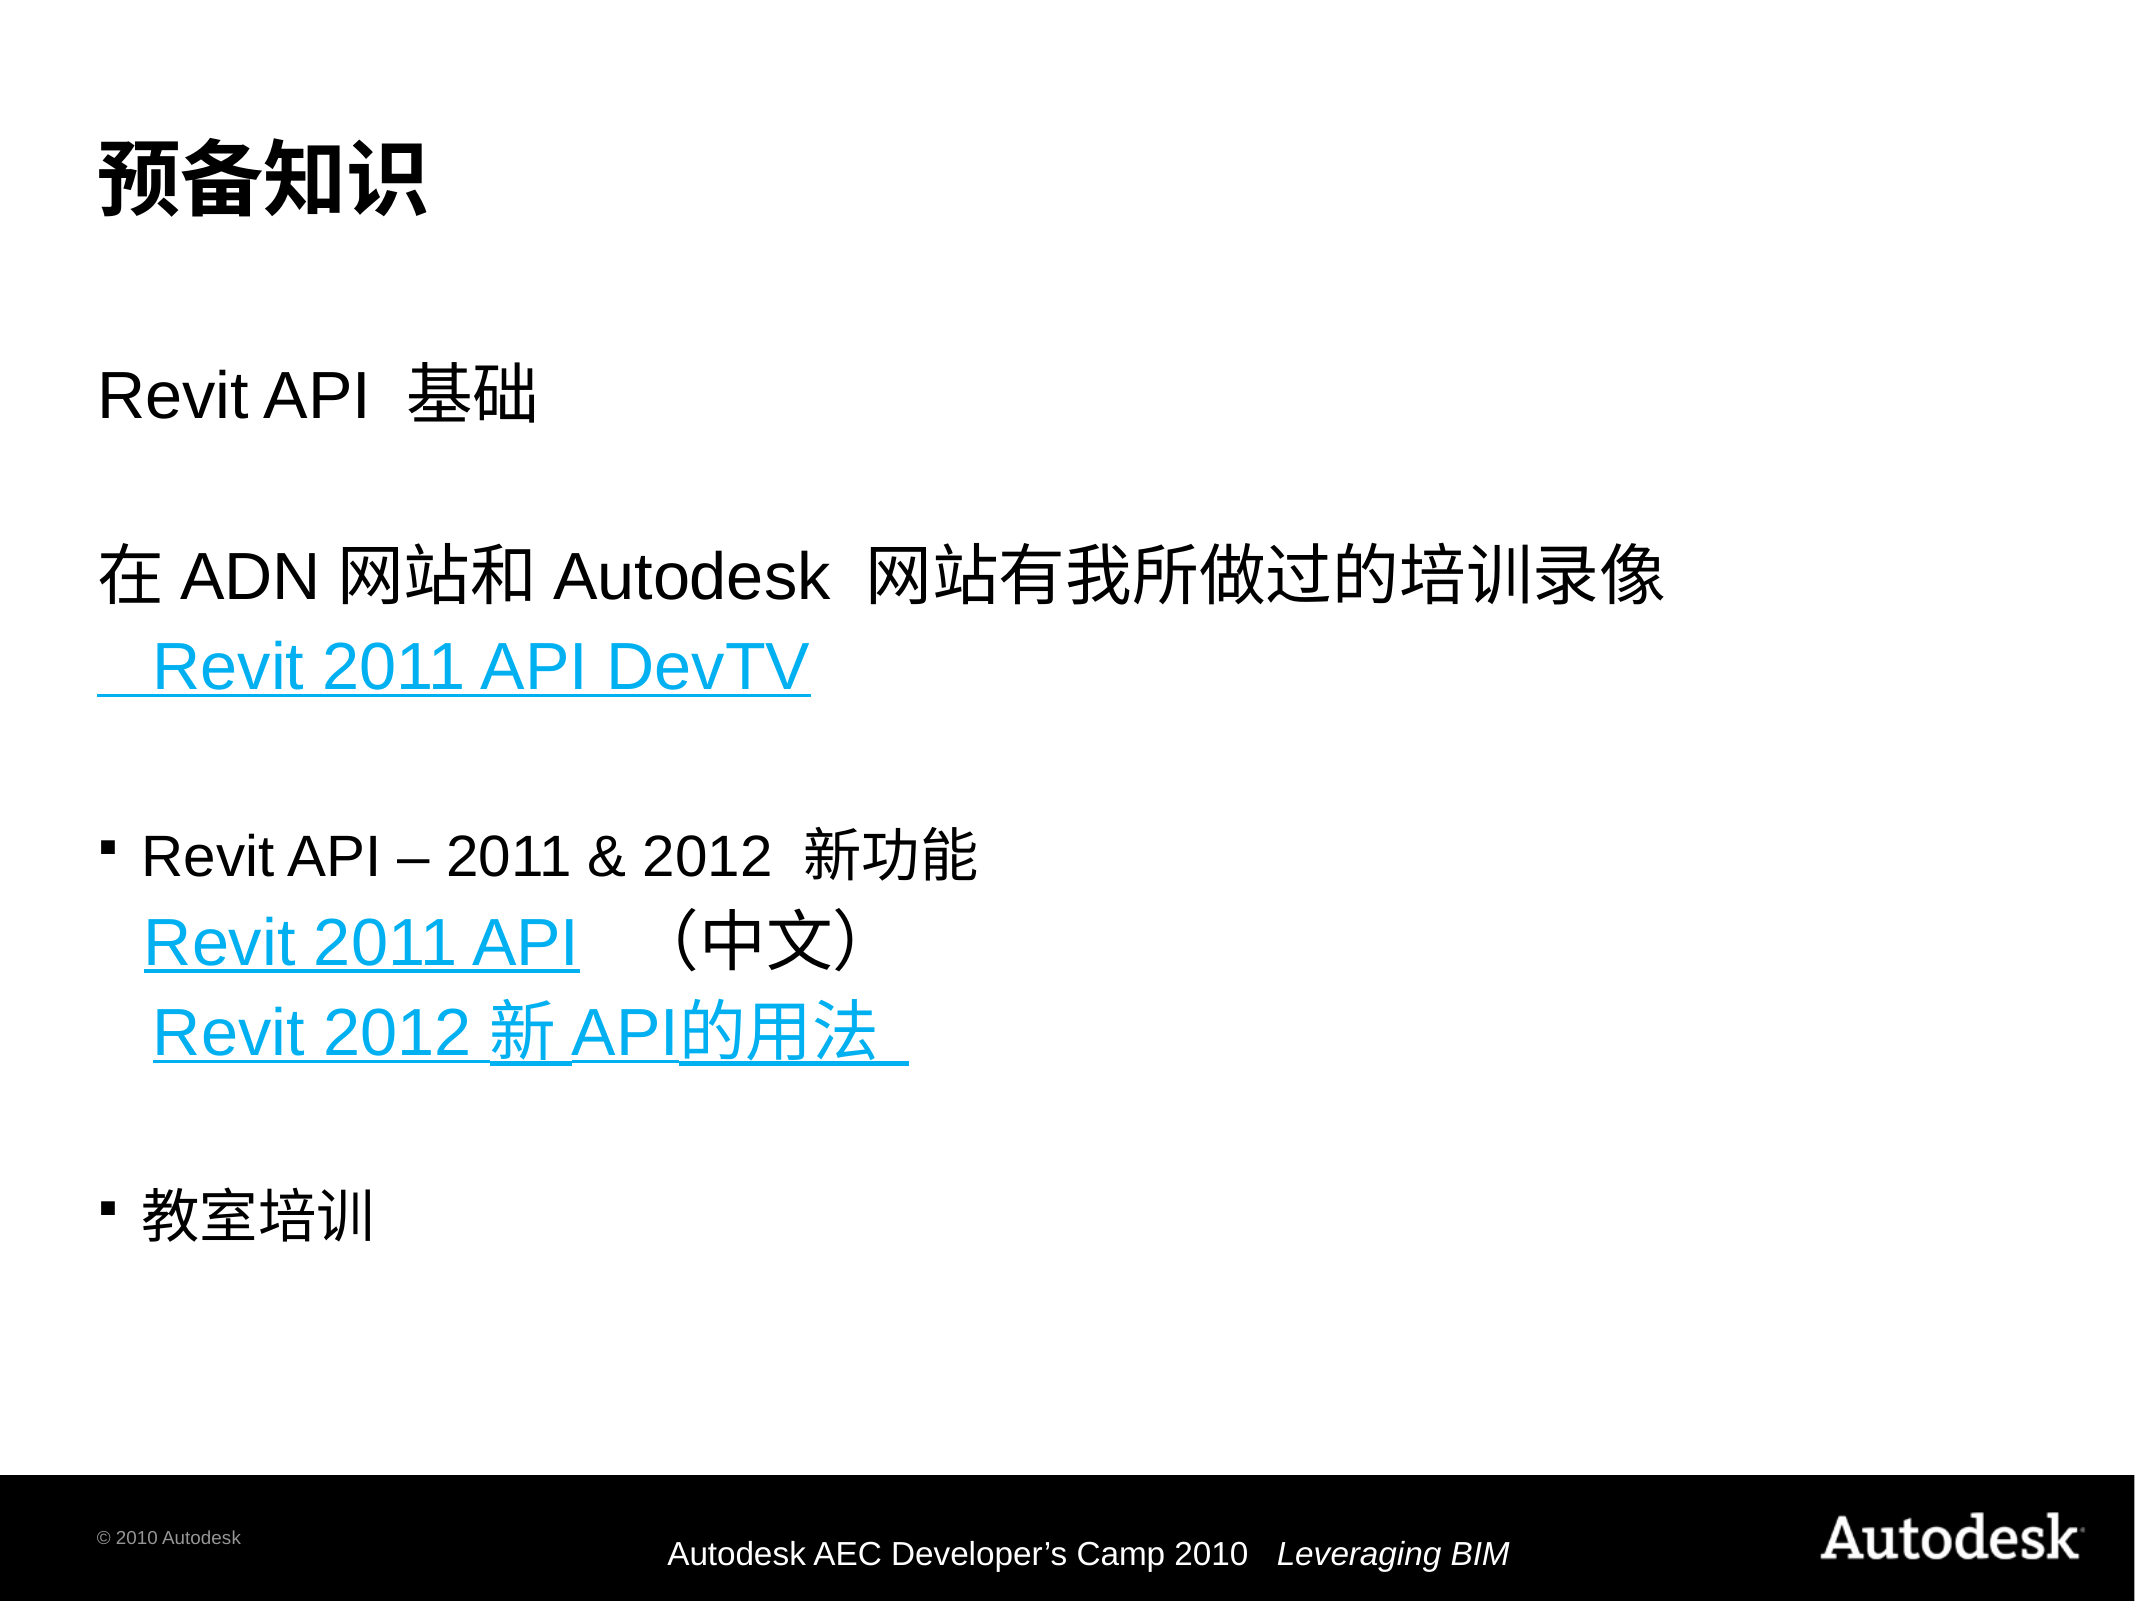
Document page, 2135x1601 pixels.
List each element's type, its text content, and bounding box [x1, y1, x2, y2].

picture [0, 1475, 2135, 1601]
list Revit API 基础 在ADN网站和Autodesk 网站有我所做过的培训录像 Revit 2011 API DevTV Revit API – 2011 & 2012 新功能 Revit 2011 API （中文） Revit 2012 新 API的用法 教室培训 [96, 351, 2028, 1452]
title 预备知识 [96, 59, 2028, 293]
